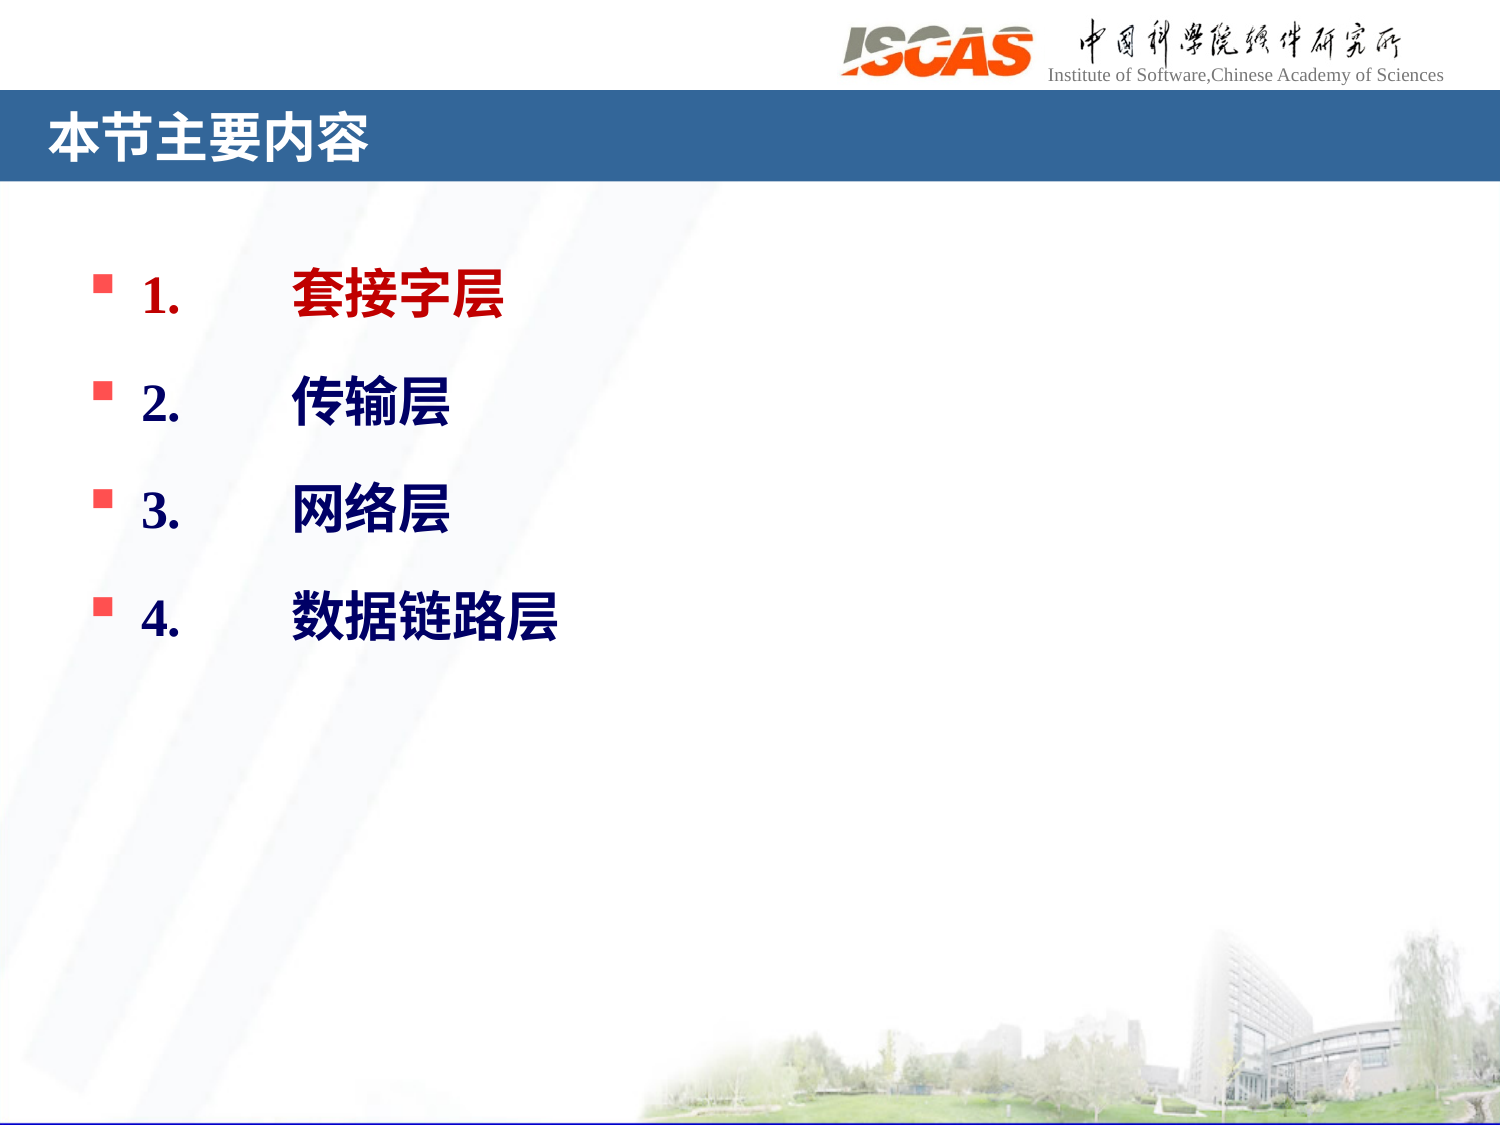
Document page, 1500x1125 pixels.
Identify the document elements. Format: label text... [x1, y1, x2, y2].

picture [837, 18, 1045, 87]
title 本节主要内容 [0, 89, 1500, 182]
picture [0, 182, 1500, 1125]
list 1. 套接字层 2. 传输层 3. 网络层 4. 数据链路层 [73, 219, 1427, 1024]
picture [1077, 15, 1402, 71]
